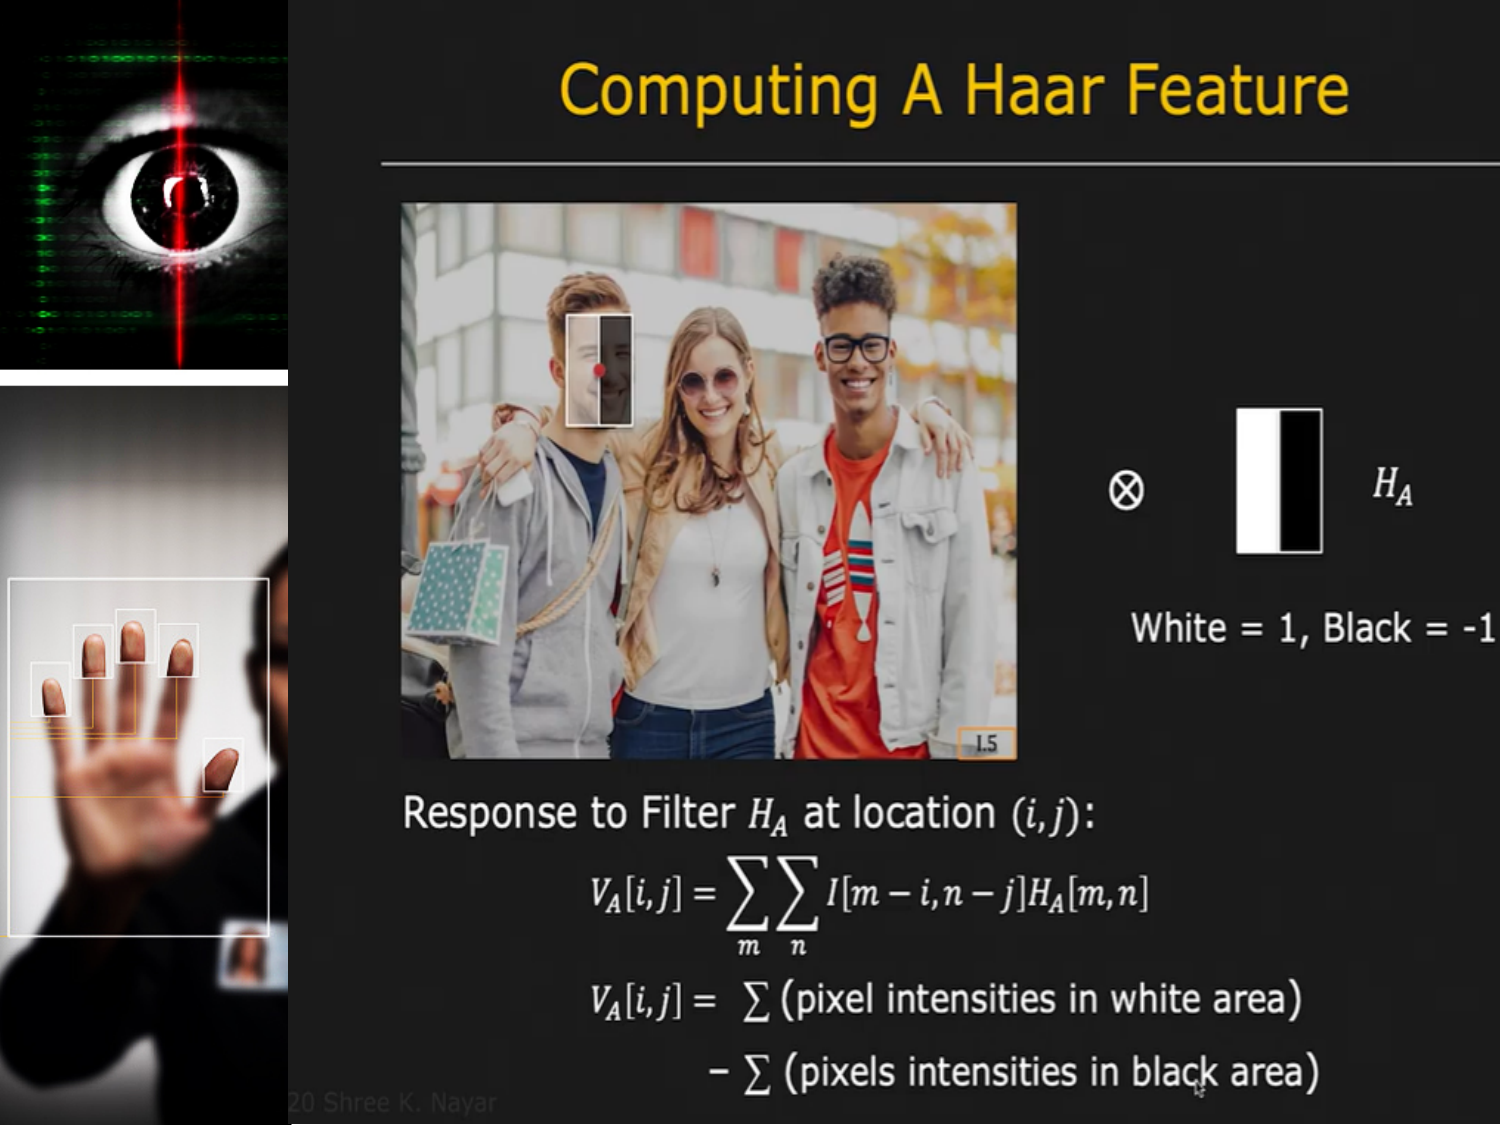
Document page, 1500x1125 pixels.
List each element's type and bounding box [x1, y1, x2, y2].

picture [0, 0, 1500, 1125]
list [288, 0, 1500, 1124]
